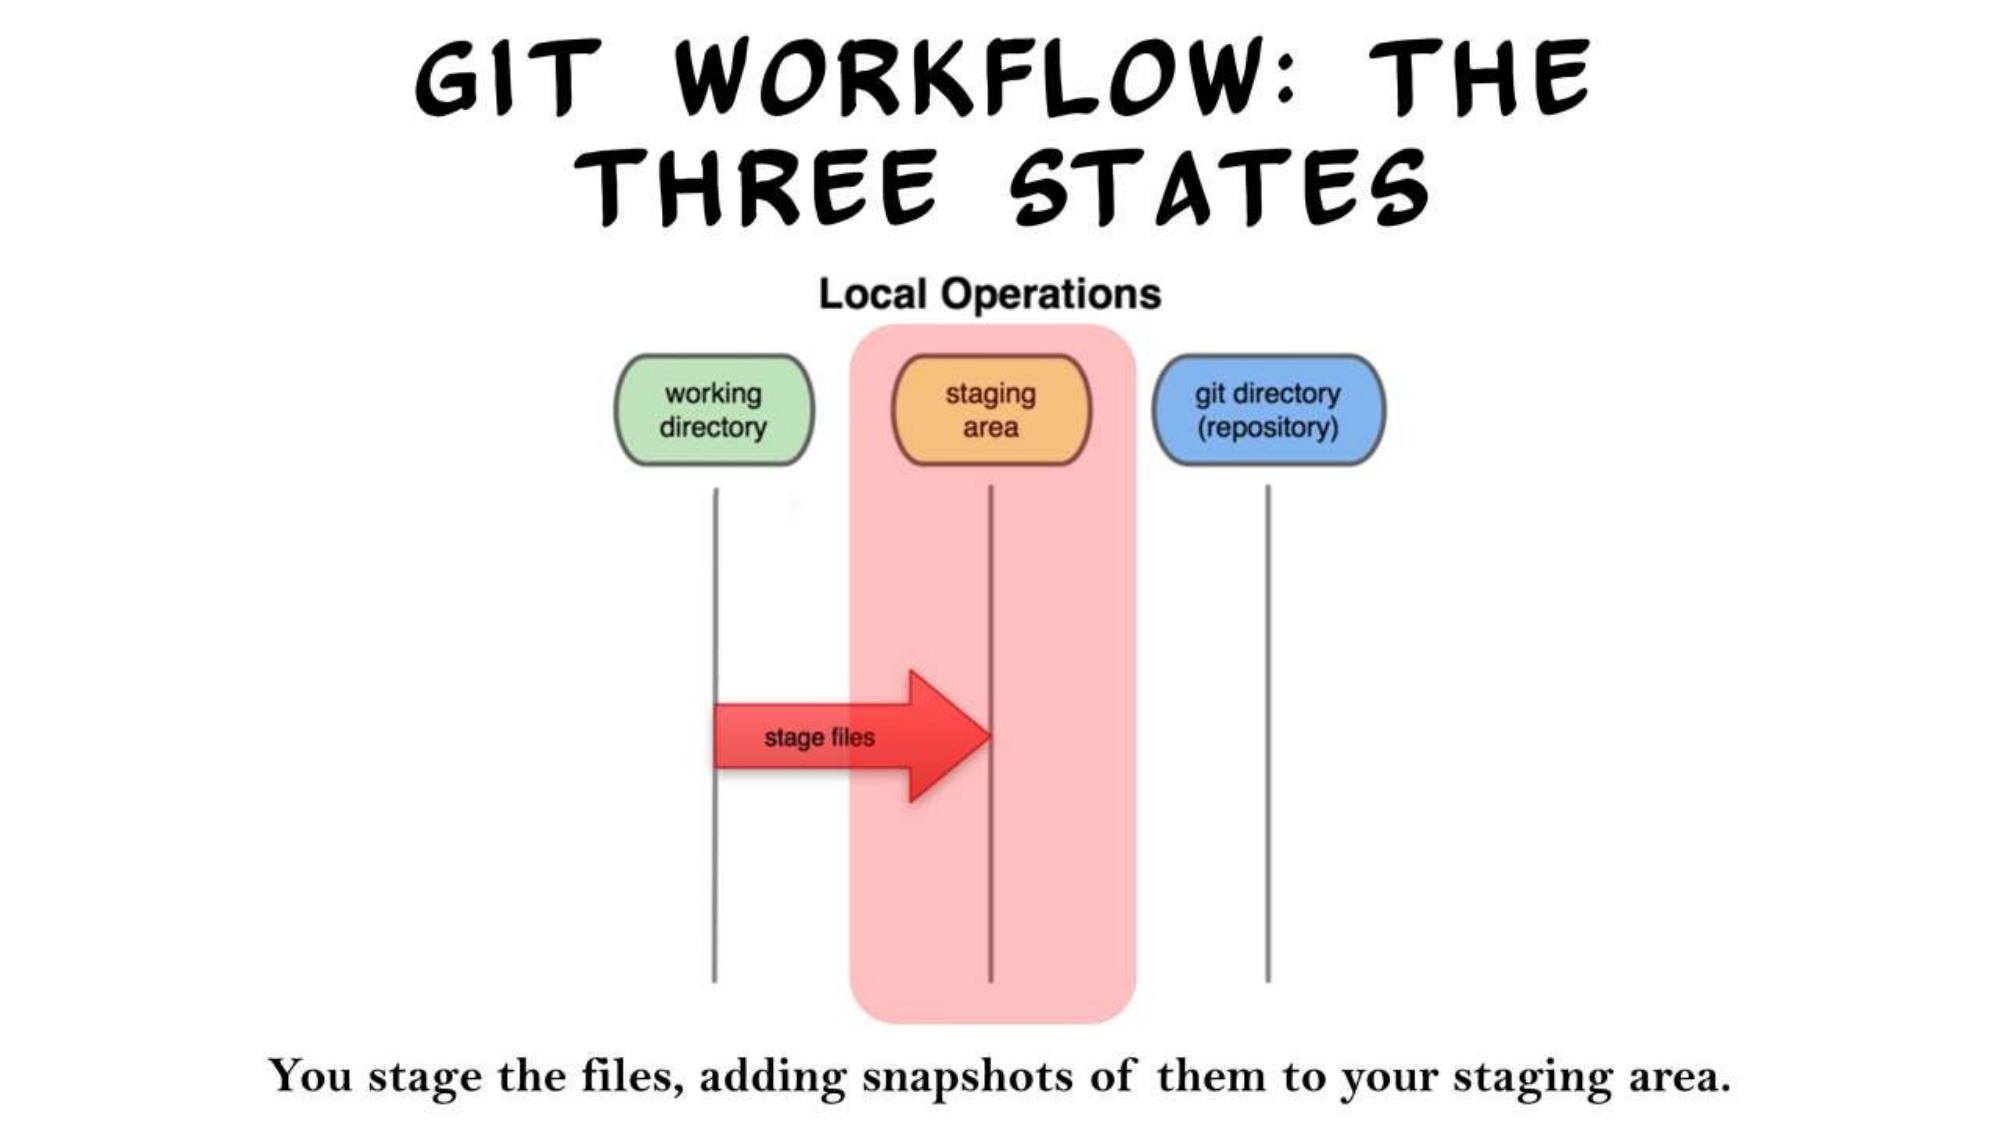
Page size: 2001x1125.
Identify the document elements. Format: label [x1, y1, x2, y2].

text_box [262, 25, 1739, 1114]
